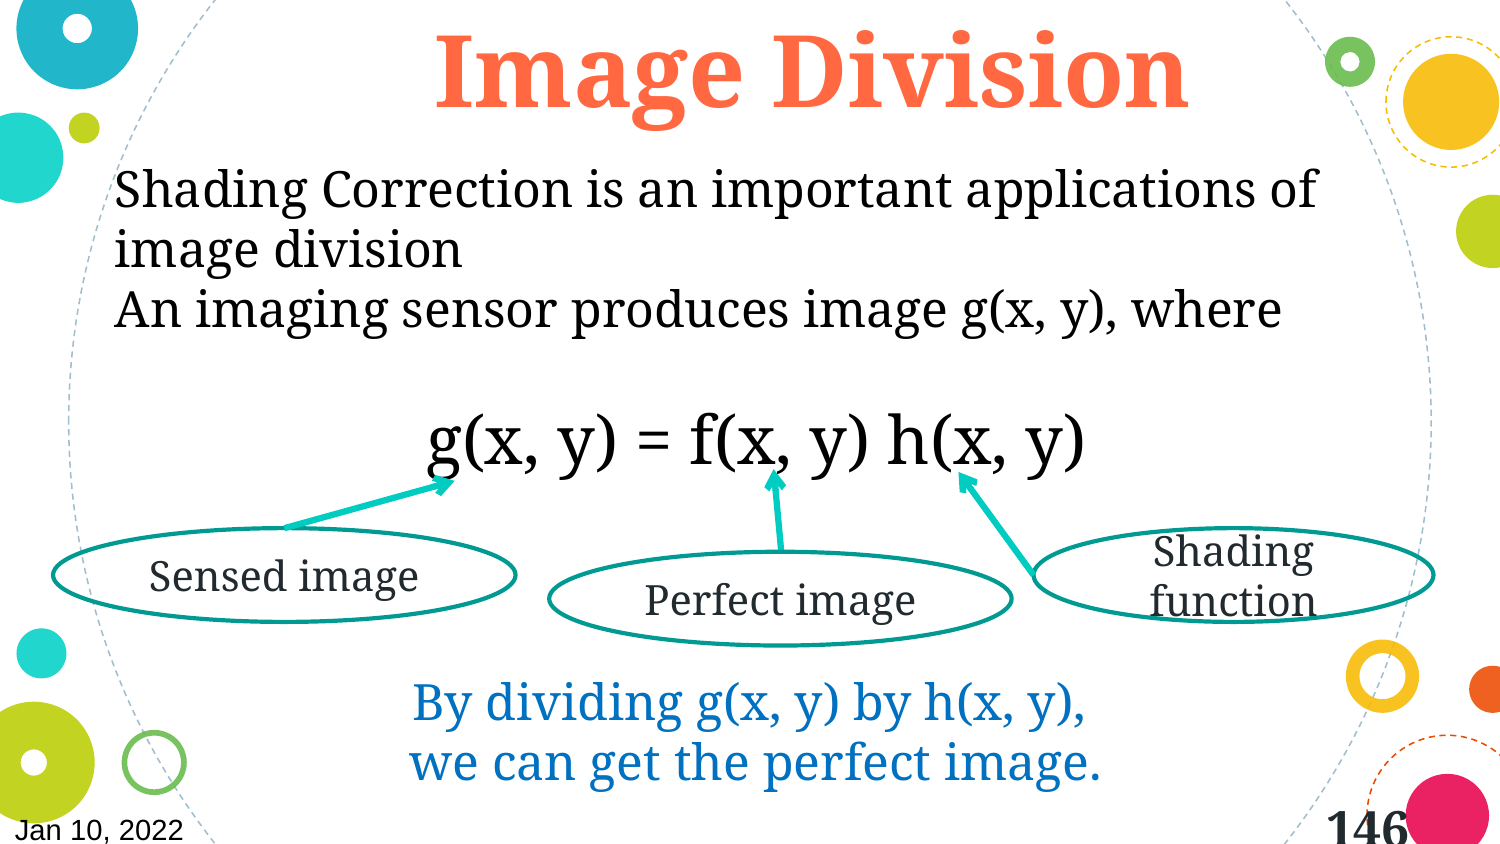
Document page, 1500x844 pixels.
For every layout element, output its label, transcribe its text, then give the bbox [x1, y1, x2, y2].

text_box Perfect image [547, 549, 1014, 648]
text_box Sensed image [50, 526, 518, 625]
text_box Shading Correction is an important applications of image division An imaging sensor produces image g(x, y), where g(x, y) = f(x, y) h(x, y) [100, 150, 1413, 485]
text_box By dividing g(x, y) by h(x, y), we can get the perfect image. [289, 663, 1223, 799]
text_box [284, 480, 455, 529]
text_box Image Division [419, 0, 1207, 135]
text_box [958, 471, 1034, 576]
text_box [773, 468, 782, 552]
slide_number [0, 803, 300, 844]
text_box Shading function [1033, 526, 1436, 625]
slide_number 146 [1299, 782, 1425, 827]
